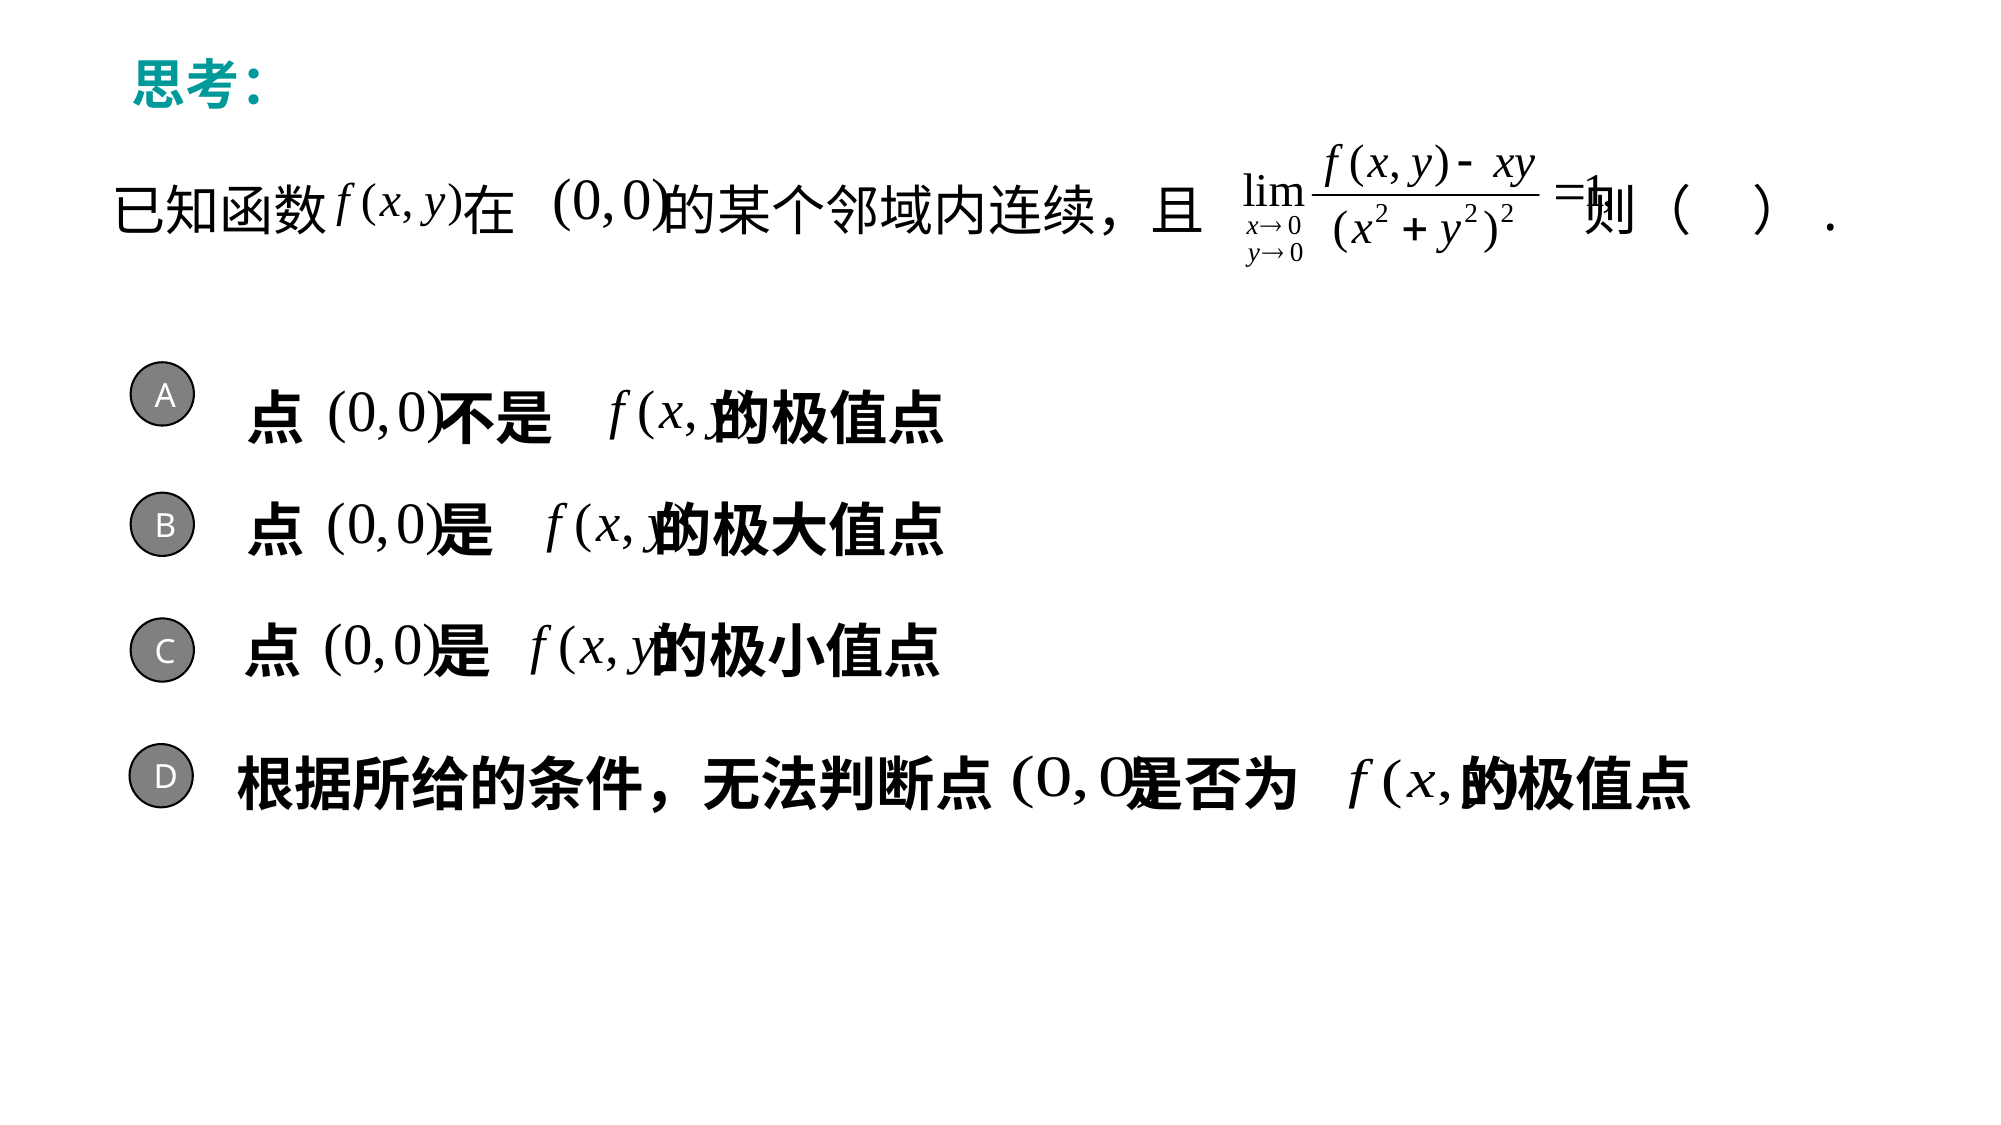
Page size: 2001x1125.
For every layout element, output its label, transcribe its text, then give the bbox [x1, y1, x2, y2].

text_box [221, 739, 1811, 897]
text_box B [128, 490, 197, 559]
text_box D [127, 741, 195, 810]
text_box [231, 485, 1071, 572]
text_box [0, 131, 1887, 278]
text_box C [128, 616, 197, 684]
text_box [228, 606, 1068, 694]
text_box A [128, 360, 197, 428]
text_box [231, 373, 1072, 460]
text_box 思考： [20, 37, 305, 116]
